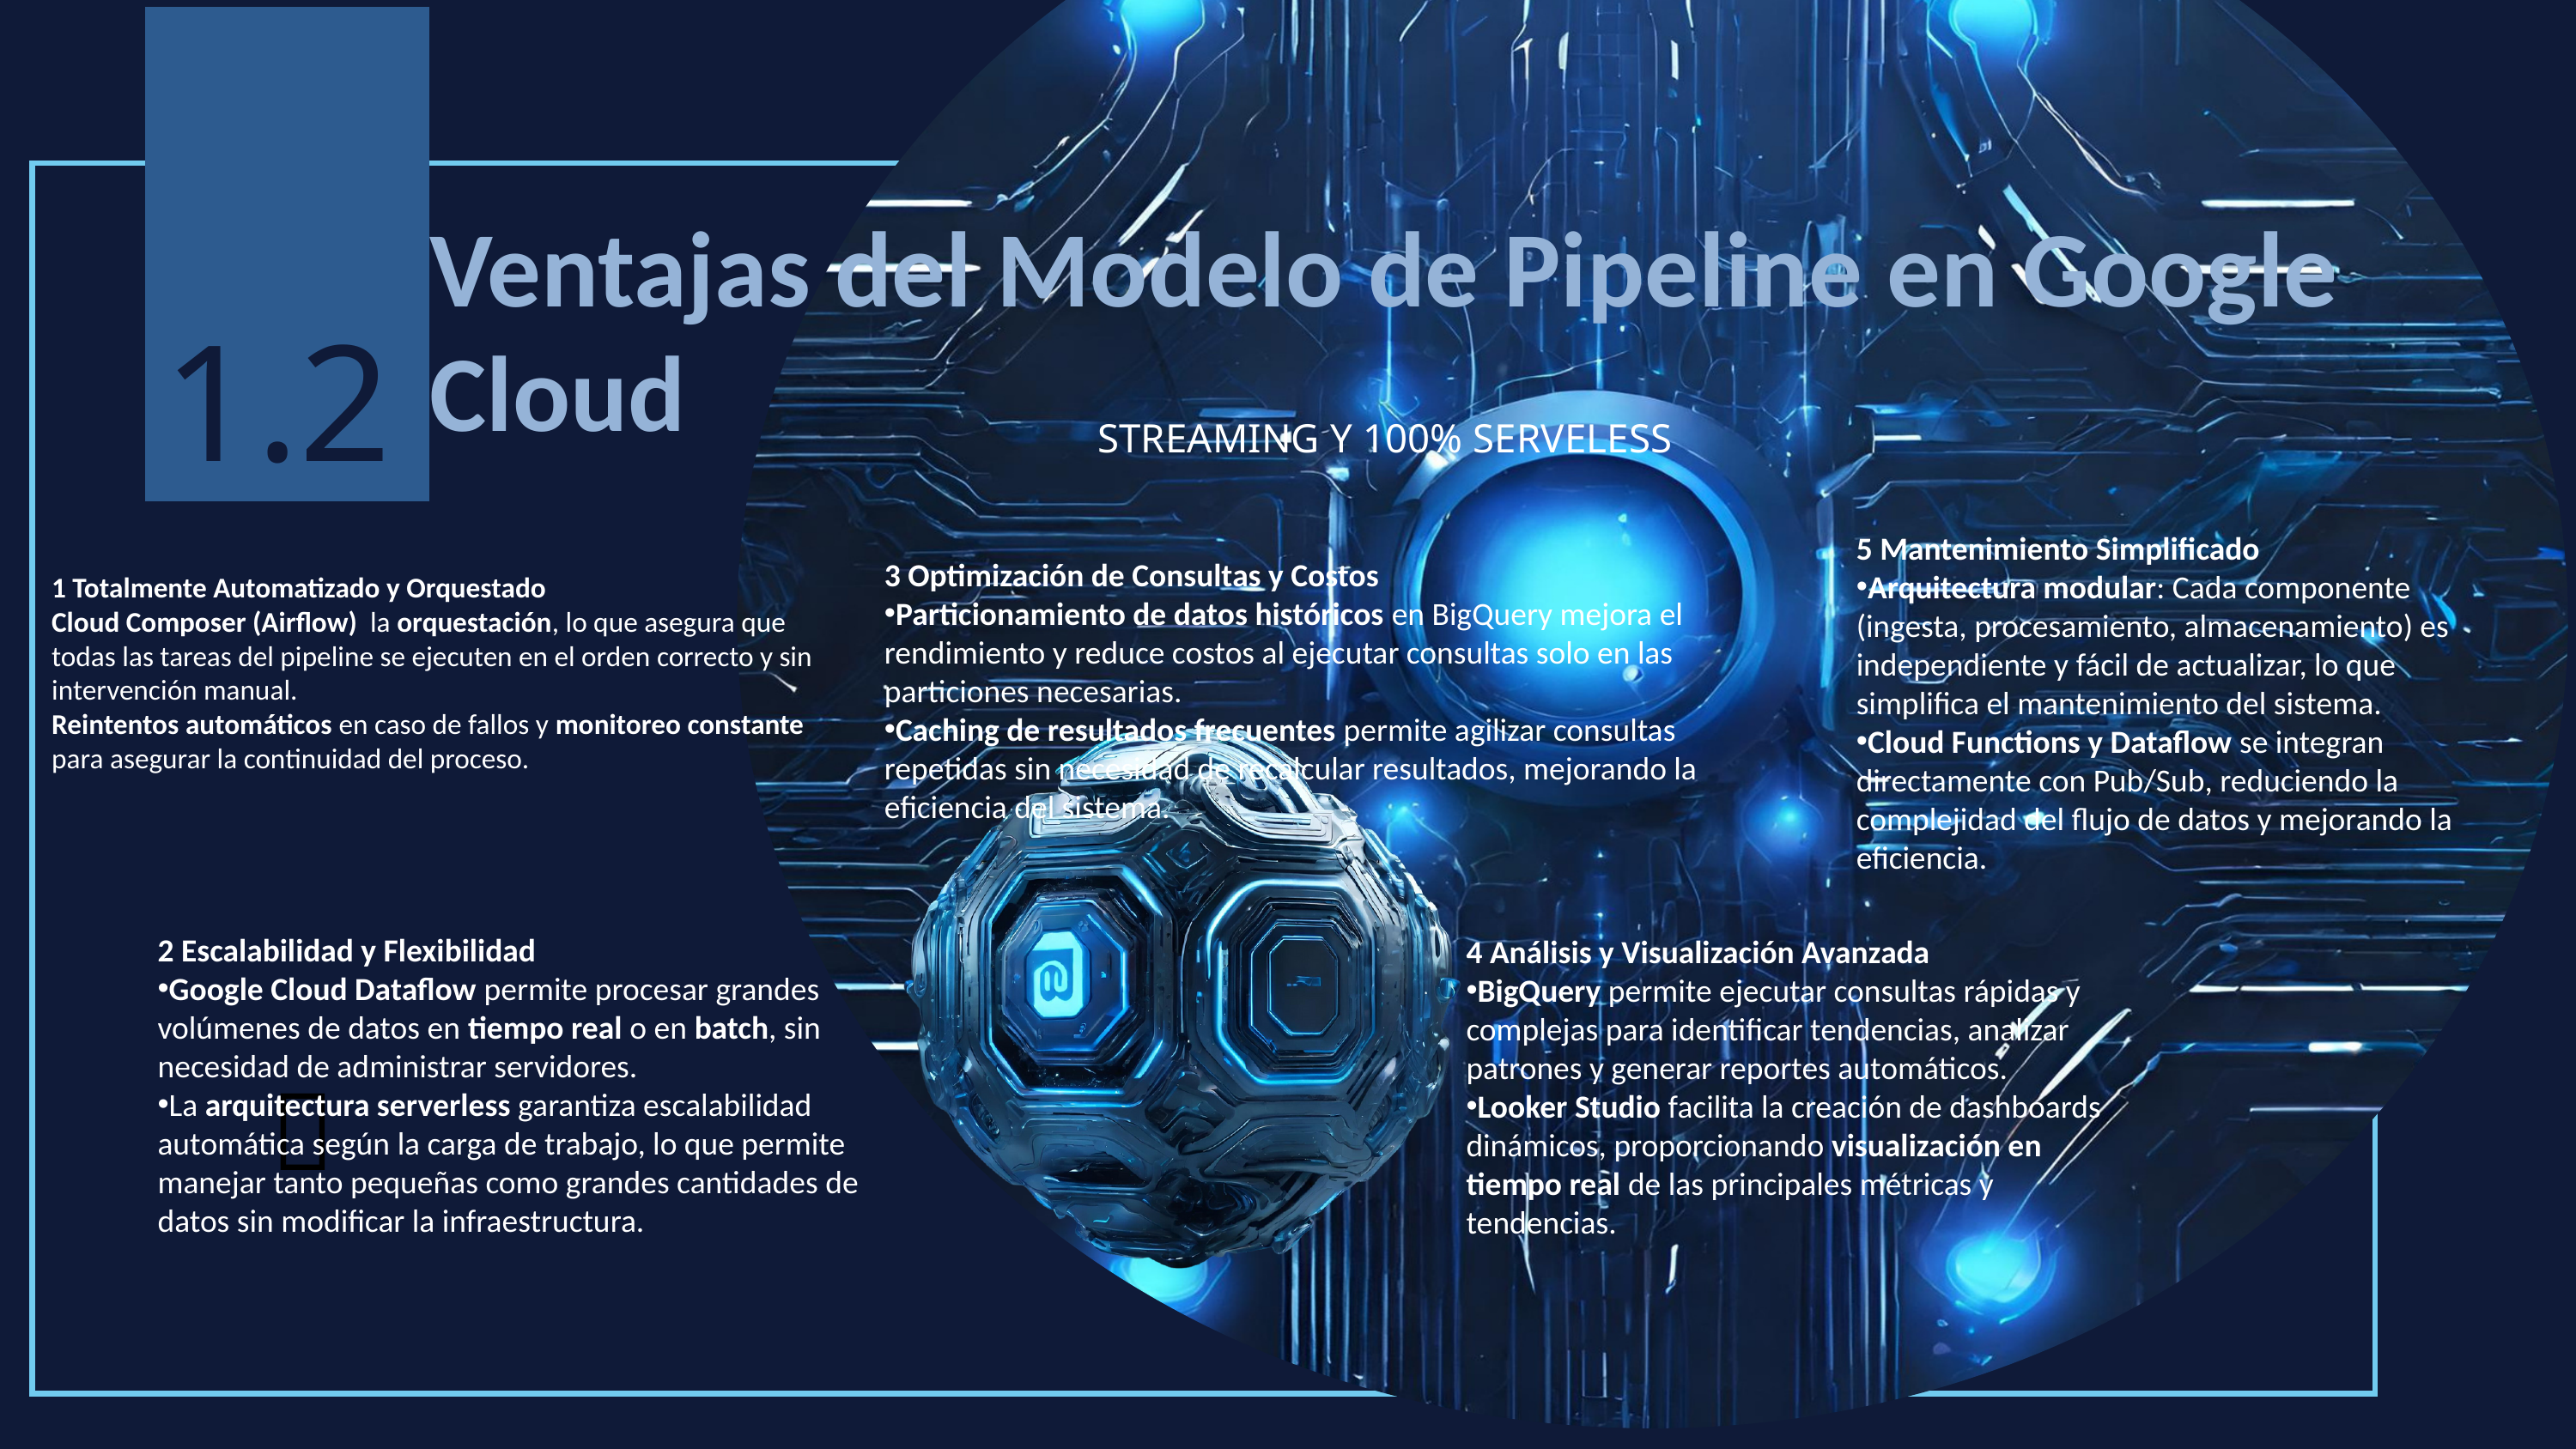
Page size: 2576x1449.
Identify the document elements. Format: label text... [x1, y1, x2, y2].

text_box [737, 0, 2568, 1429]
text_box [144, 6, 430, 501]
text_box Ventajas del Modelo de Pipeline en Google Cloud [2573, 204, 2576, 578]
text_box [32, 136, 731, 1394]
